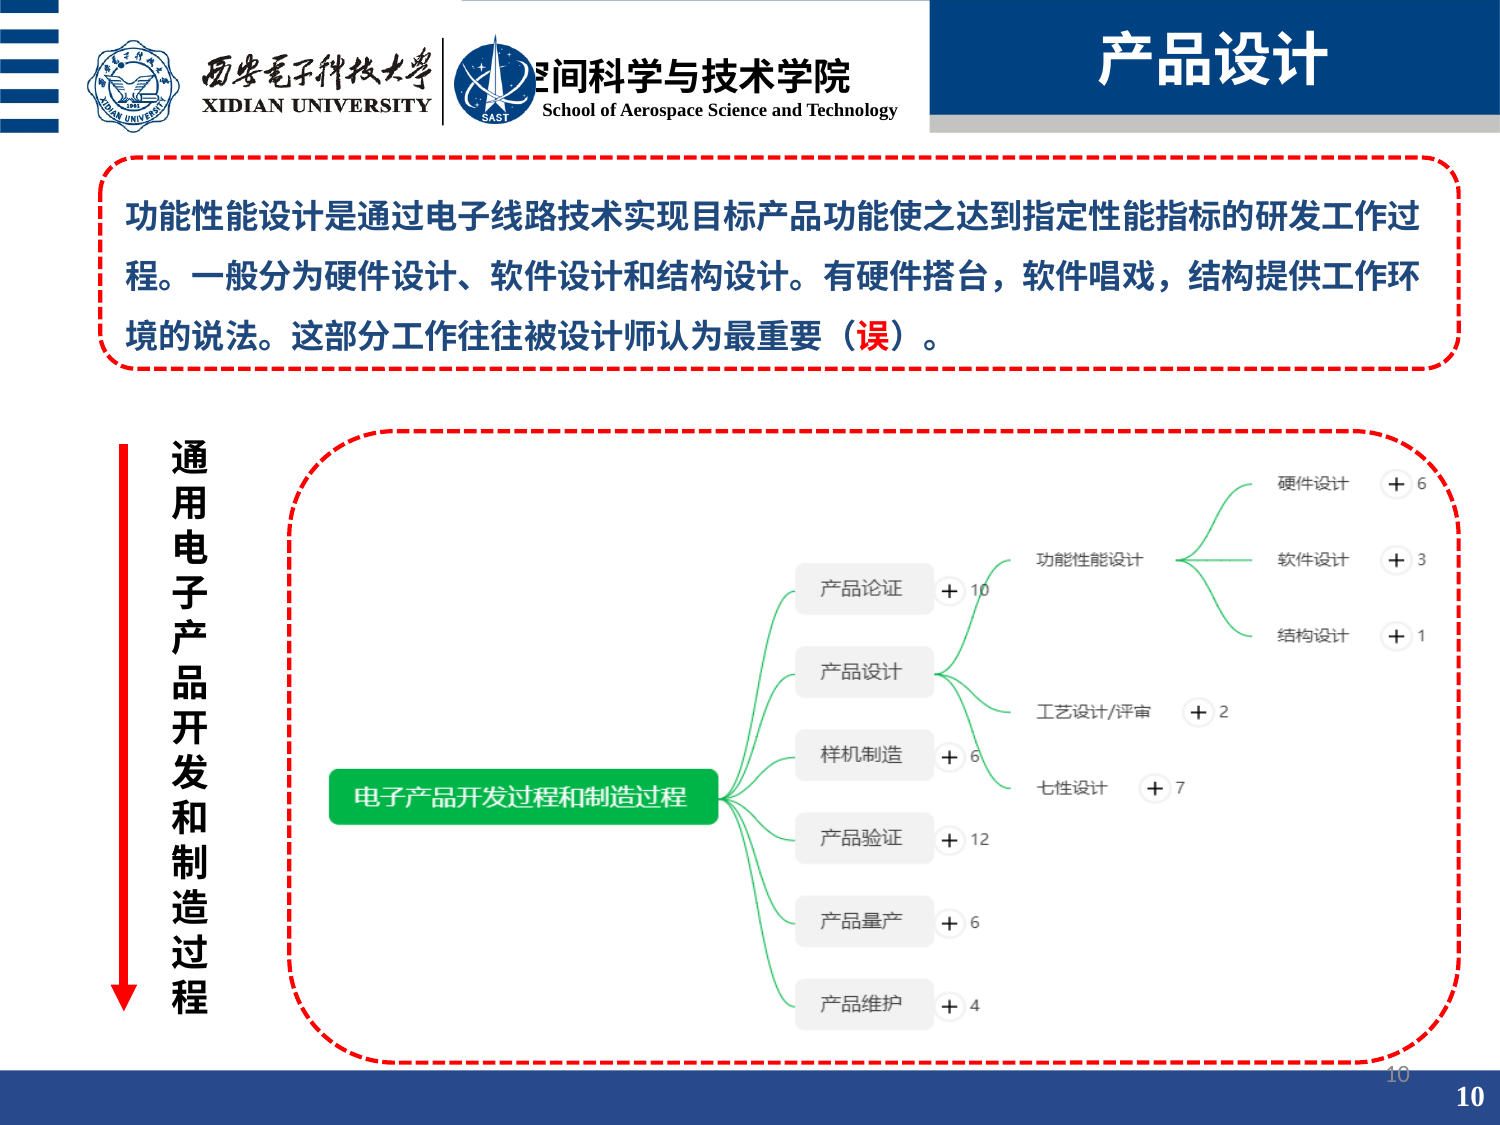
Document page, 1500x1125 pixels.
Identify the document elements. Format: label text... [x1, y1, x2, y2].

picture [0, 0, 1500, 1070]
text_box [333, 1043, 1416, 1065]
slide_number 10 [1074, 1043, 1425, 1103]
text_box [287, 429, 1435, 1033]
text_box 通用电子 产品开发和制造过程 [157, 427, 240, 1027]
text_box 产品设计 [927, 0, 1500, 114]
text_box 功能性能设计是通过电子线路技术实现目标产品功能使之达到指定性能指标的研发工作过程。一般分为硬件设计、软件设计和结构设计。有硬件搭台，软件唱戏，结构提供工作环境的说法。这部分工作往往被设计师认为最重要（误）。 [98, 155, 1461, 371]
text_box [1451, 491, 1461, 1003]
